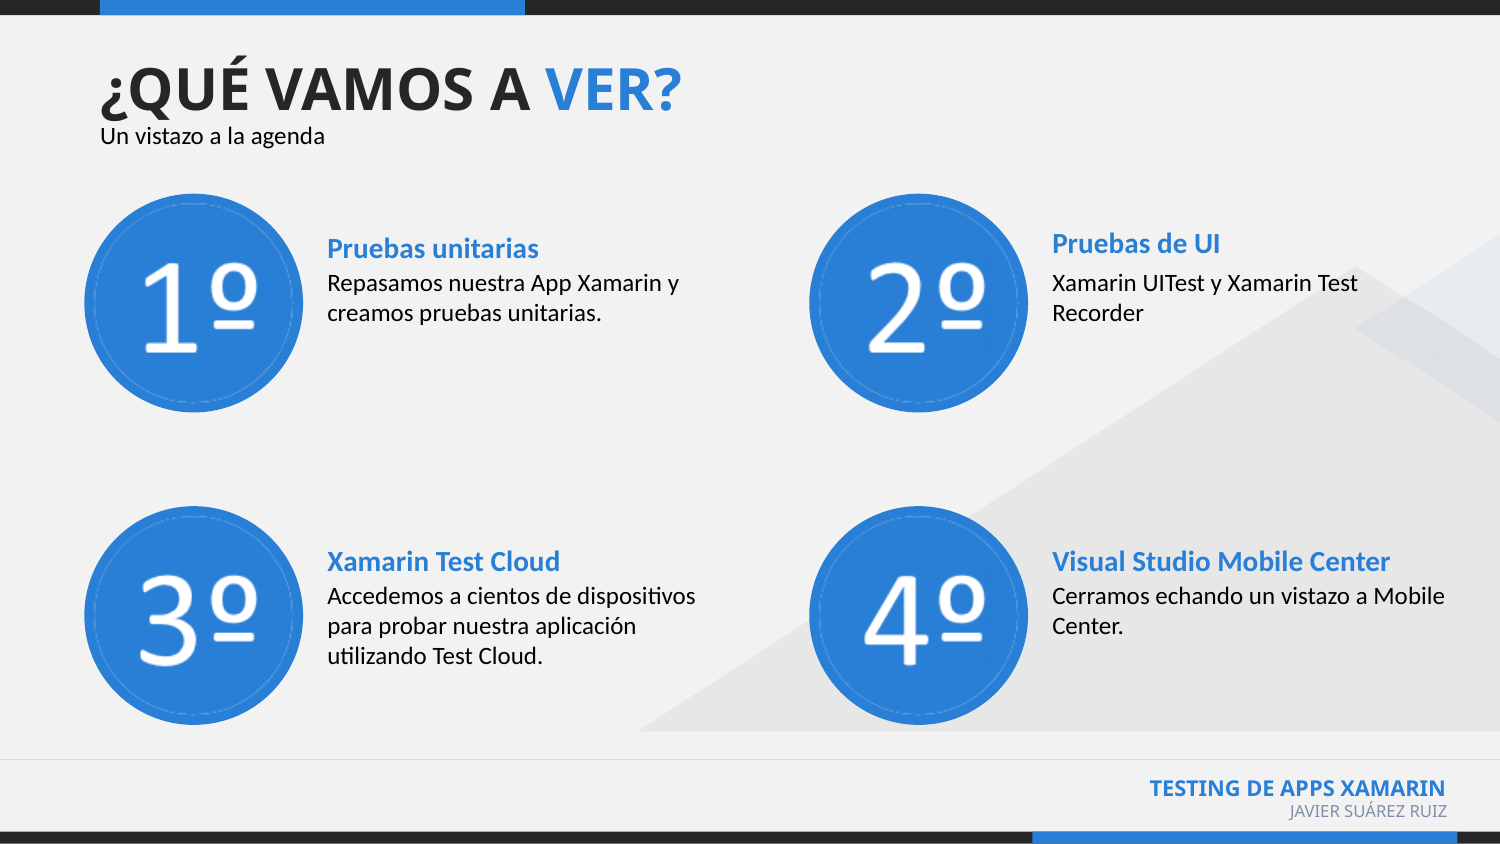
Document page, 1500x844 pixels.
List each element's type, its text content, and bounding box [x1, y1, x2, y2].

list Xamarin UITest y Xamarin Test Recorder [1037, 267, 1463, 397]
picture [812, 196, 1026, 410]
title ¿QUÉ VAMOS A VER? [85, 52, 1415, 135]
list Cerramos echando un vistazo a Mobile Center. [1037, 585, 1463, 710]
list Repasamos nuestra App Xamarin y creamos pruebas unitarias. [312, 272, 738, 460]
picture [87, 509, 301, 722]
list Visual Studio Mobile Center [1037, 534, 1463, 585]
list Un vistazo a la agenda [85, 109, 1413, 160]
list Pruebas unitarias [312, 221, 738, 272]
list Xamarin Test Cloud [312, 534, 738, 585]
picture [87, 196, 301, 410]
picture [812, 509, 1026, 722]
list Accedemos a cientos de dispositivos para probar nuestra aplicación utilizando Test Cloud. [312, 585, 738, 735]
list Pruebas de UI [1037, 216, 1463, 267]
